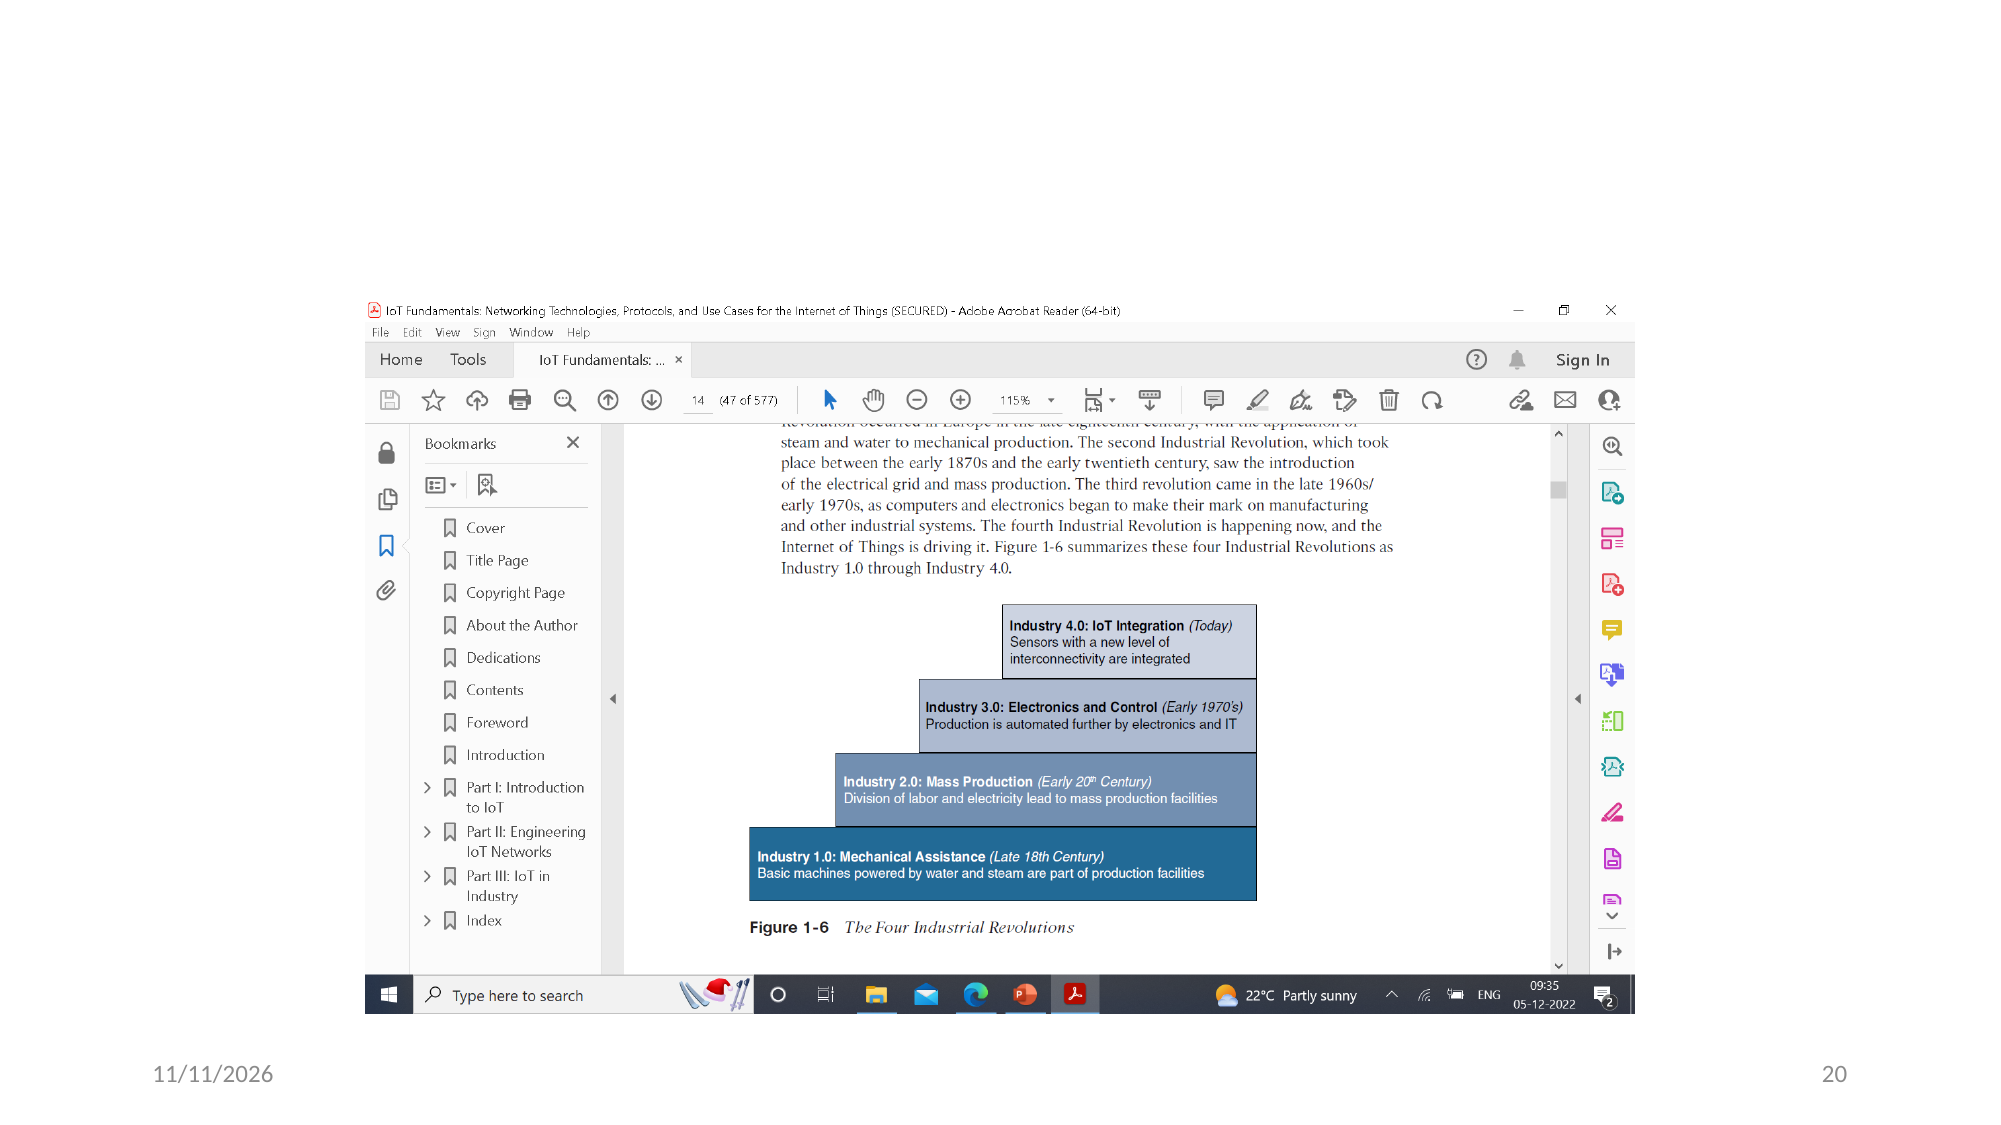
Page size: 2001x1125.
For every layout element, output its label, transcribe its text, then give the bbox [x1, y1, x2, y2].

slide_number 20 [1412, 1042, 1863, 1103]
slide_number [137, 1042, 588, 1103]
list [365, 299, 1635, 1014]
